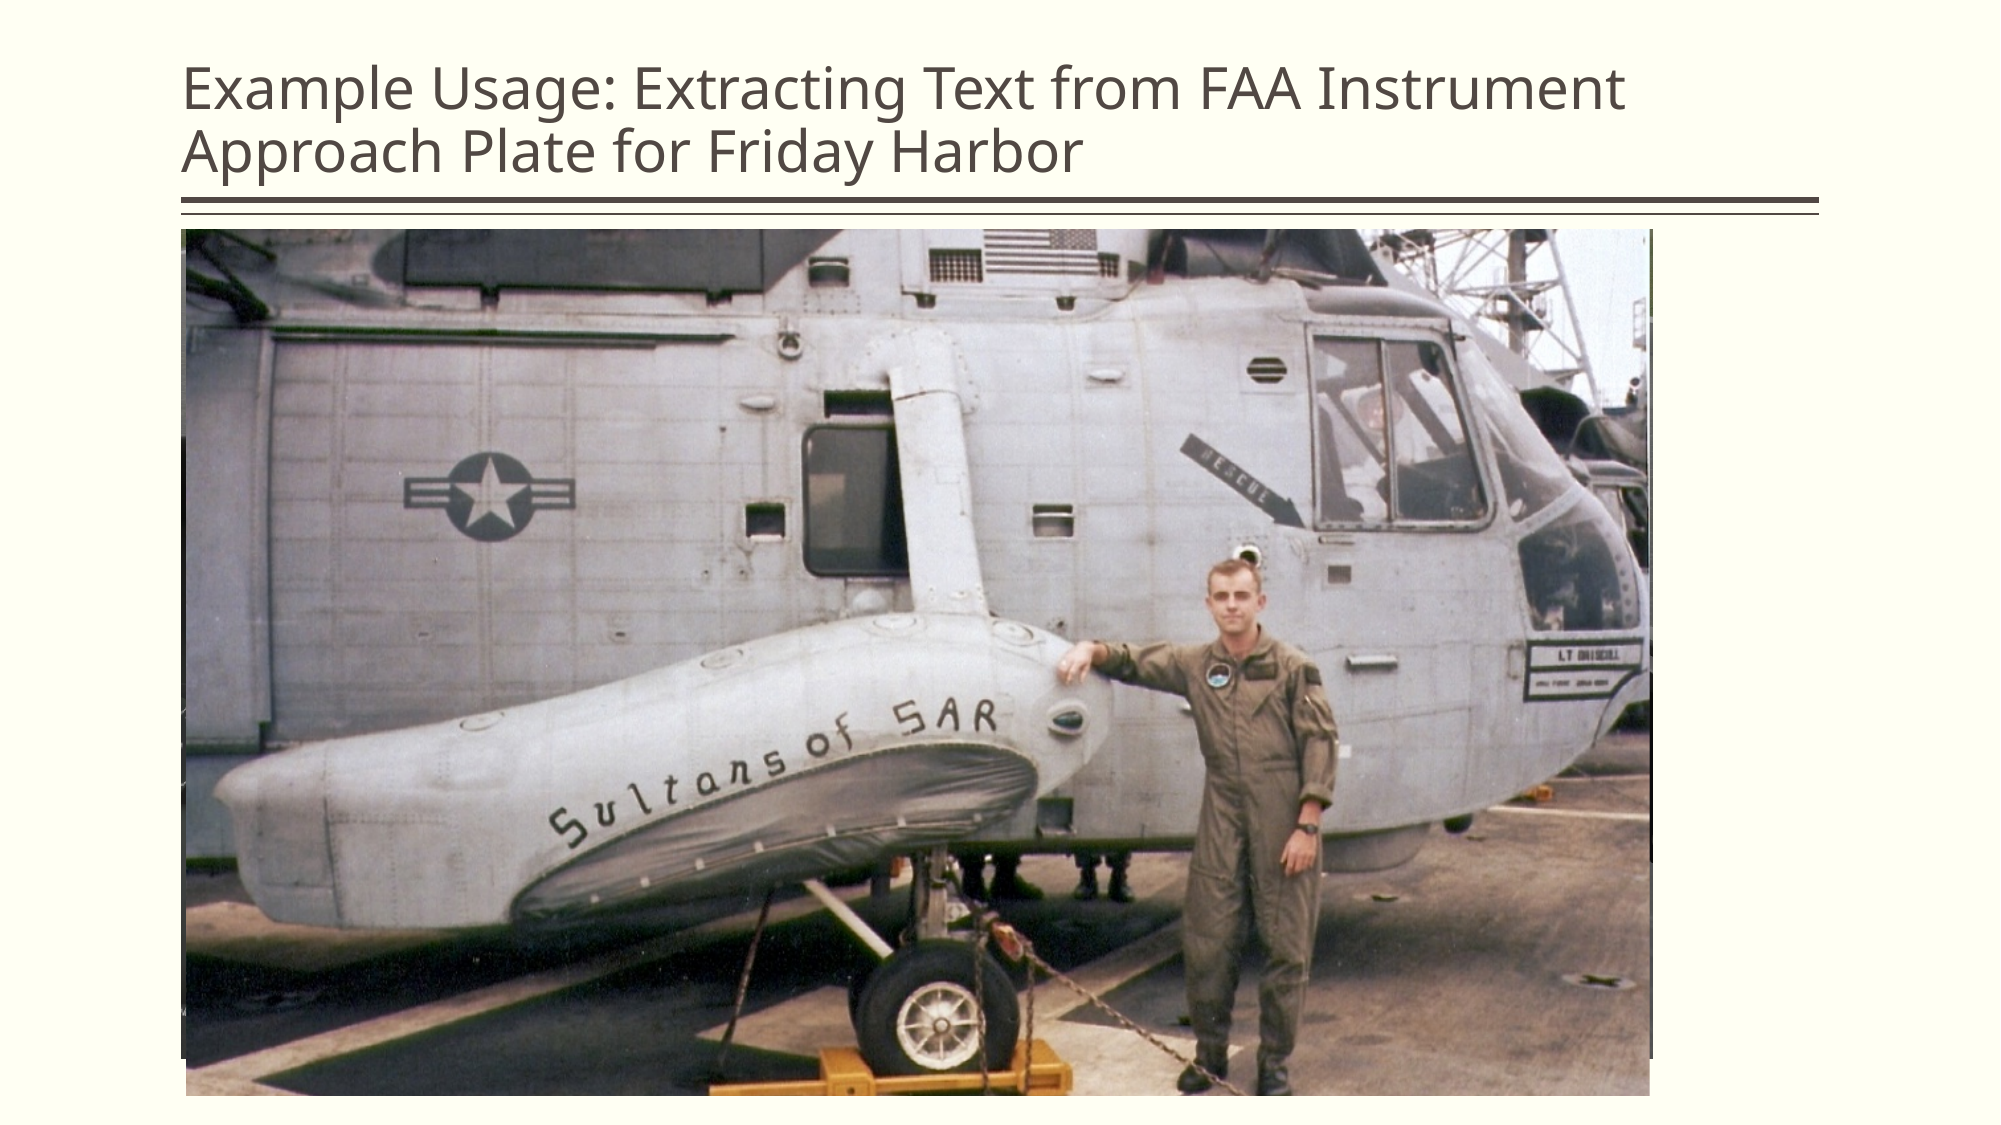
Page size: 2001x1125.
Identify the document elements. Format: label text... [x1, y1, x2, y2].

picture [185, 229, 1650, 1096]
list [999, 192, 1565, 227]
title Example Usage: Extracting Text from FAA Instrument Approach Plate for Friday Harbor [181, 12, 1819, 193]
